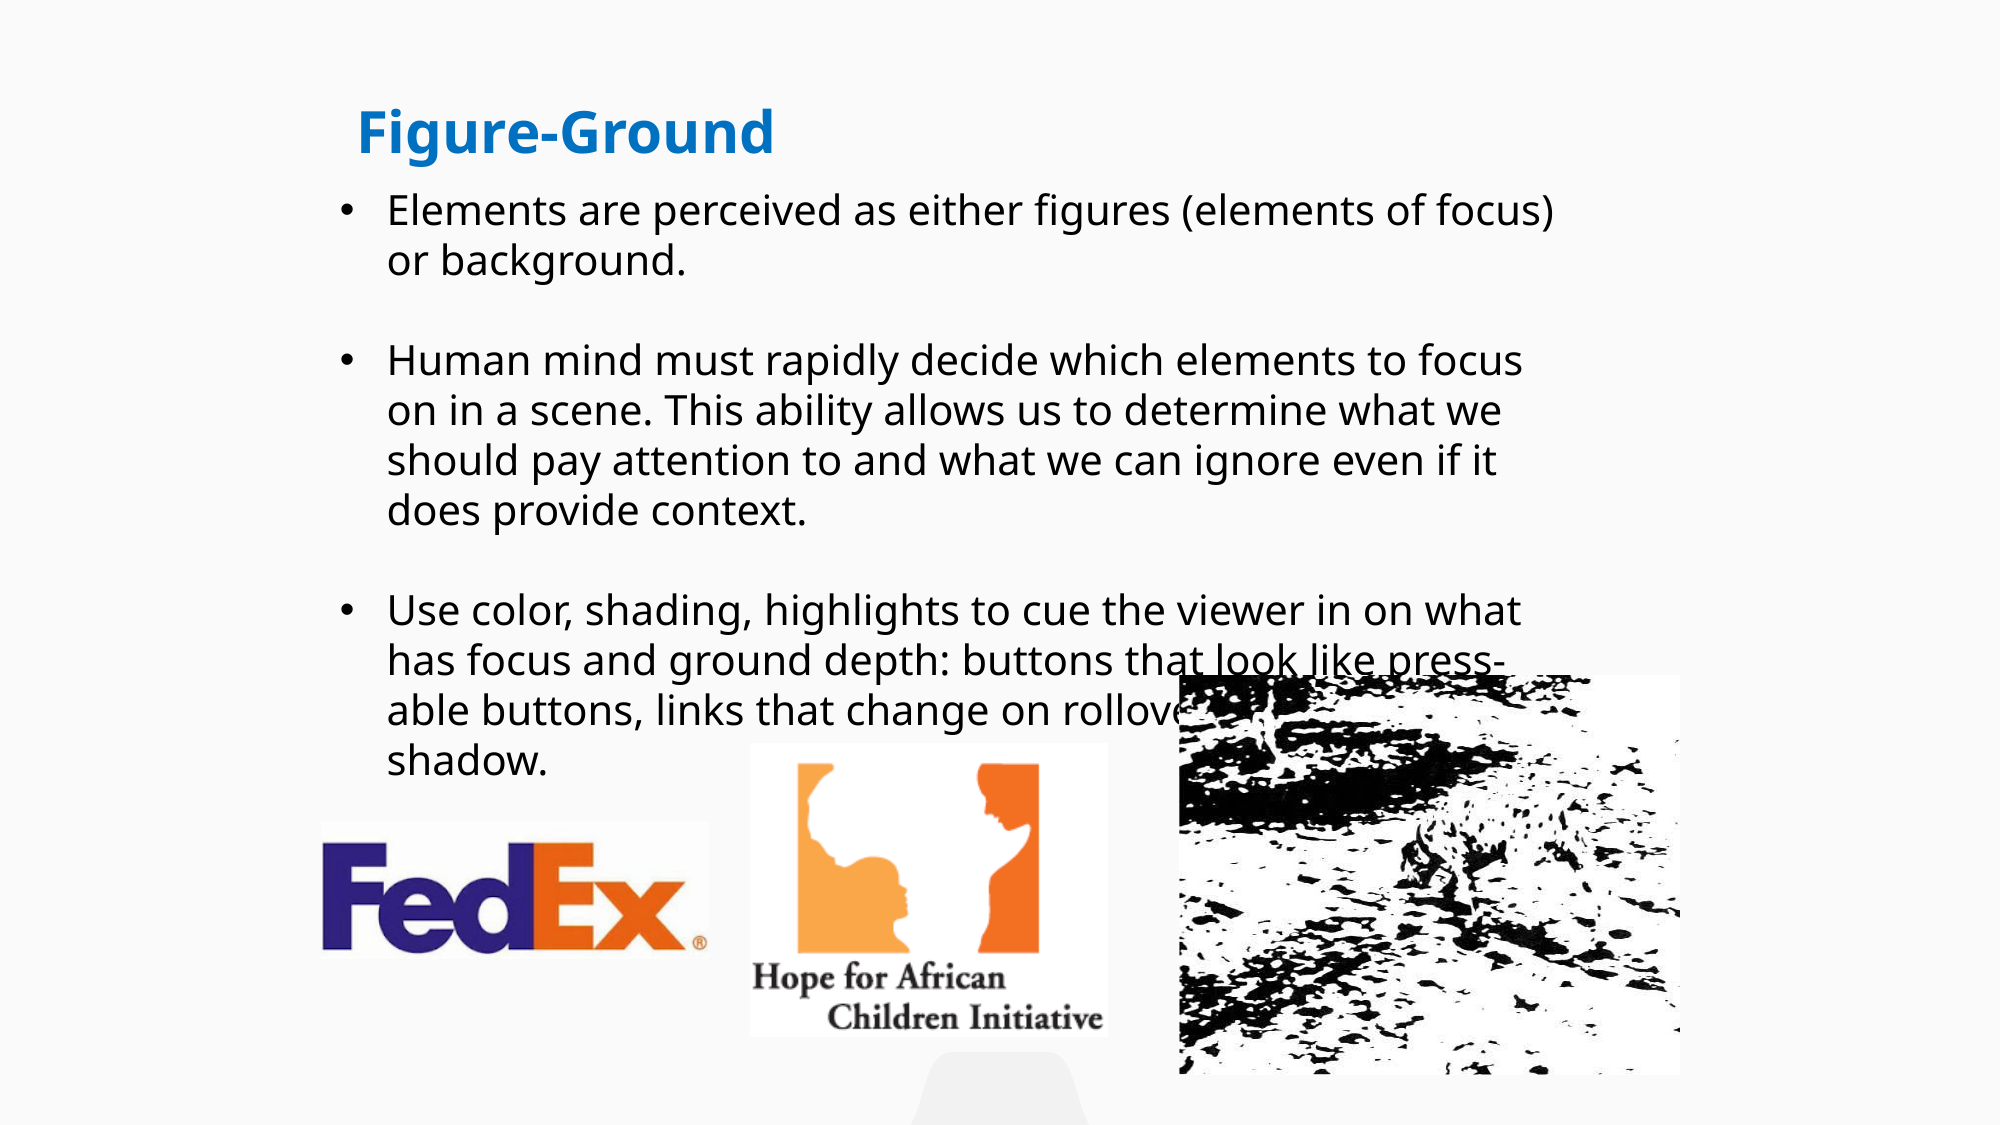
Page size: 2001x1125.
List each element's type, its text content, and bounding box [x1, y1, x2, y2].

picture [1179, 675, 1680, 1075]
picture [749, 743, 1108, 1037]
picture [321, 821, 709, 960]
text_box Elements are perceived as either figures (elements of focus) or background. Human mind must rapidly decide which elements to focus on in a scene. This ability allows us to determine what we should pay attention to and what we can ignore even if it does provide context. Use color, shading, highlights to cue the viewer in on what has focus and ground depth: buttons that look like press-able buttons, links that change on rollover, overlays that use shadow. [324, 176, 1598, 792]
text_box Figure-Ground [341, 87, 792, 173]
